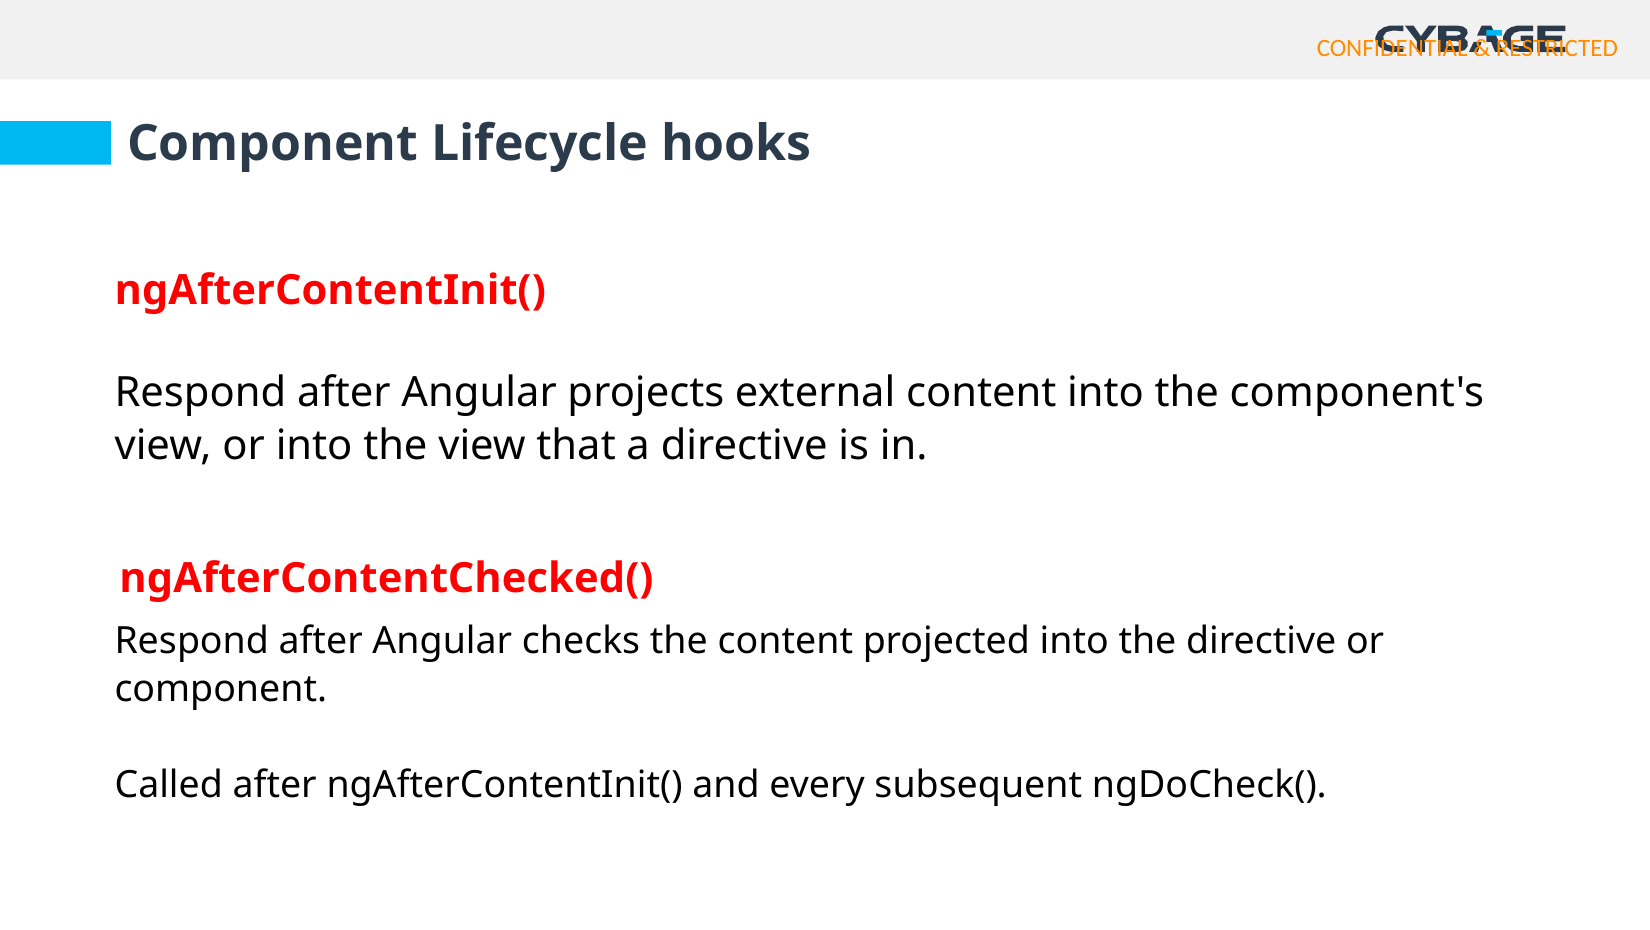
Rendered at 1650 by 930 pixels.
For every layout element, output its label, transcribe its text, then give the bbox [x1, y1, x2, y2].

text_box [0, 119, 110, 167]
text_box Component Lifecycle hooks [110, 102, 950, 177]
text_box ngAfterContentInit() Respond after Angular projects external content into the component's view, or into the view that a directive is in. Respond after Angular checks the content projected into the directive or component. Called after ngAfterContentInit() and every subsequent ngDoCheck(). [99, 252, 1589, 909]
text_box ngAfterContentChecked() [104, 539, 670, 656]
